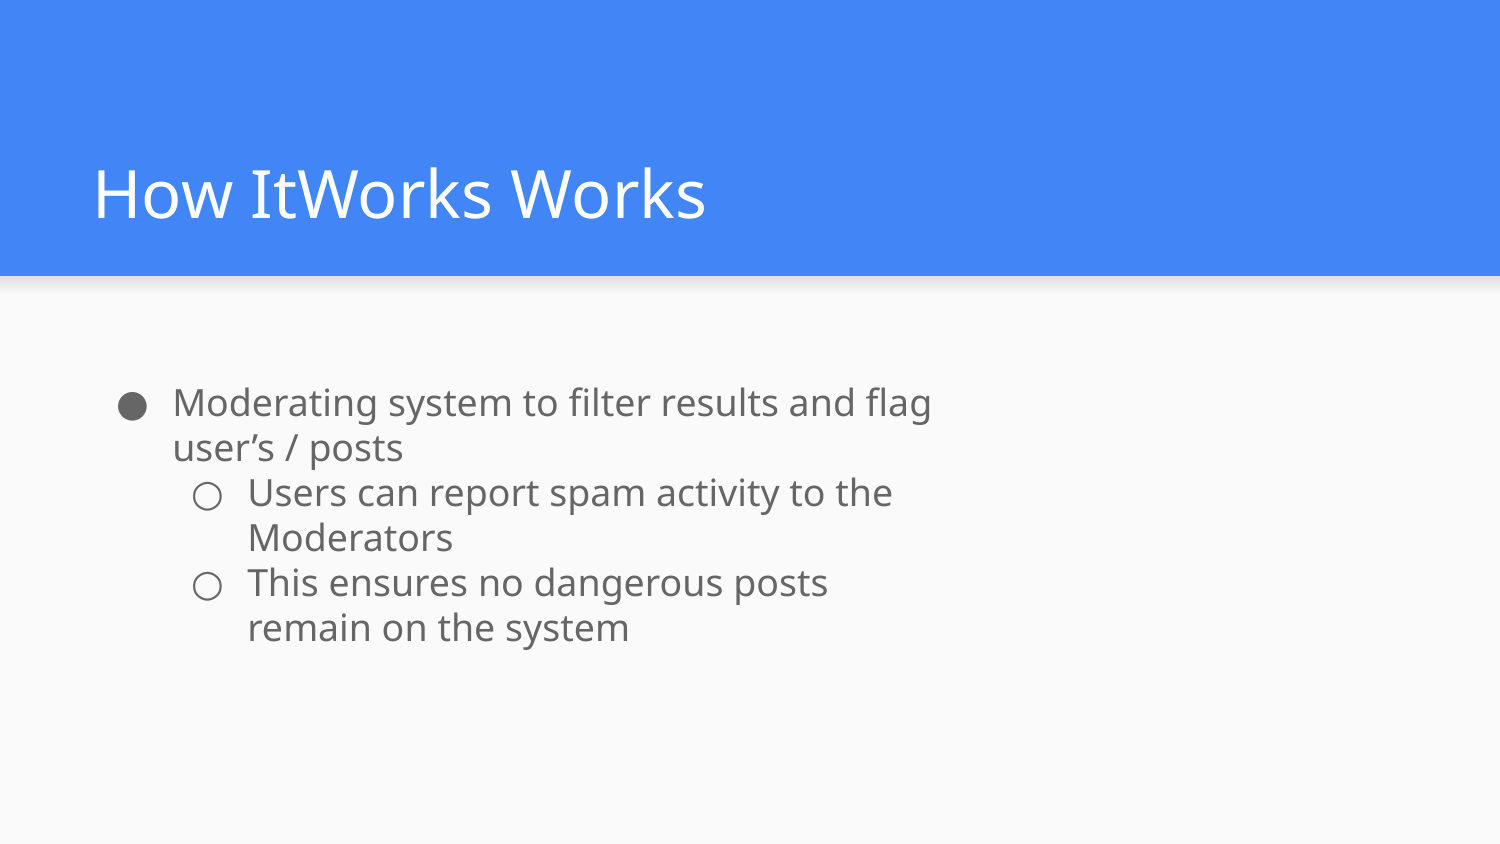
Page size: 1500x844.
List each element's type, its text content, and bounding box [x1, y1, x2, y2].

title How ItWorks Works [77, 121, 1427, 248]
text_box Moderating system to filter results and flag user’s / posts Users can report spam activity to the Moderators This ensures no dangerous posts remain on the system [82, 319, 955, 781]
